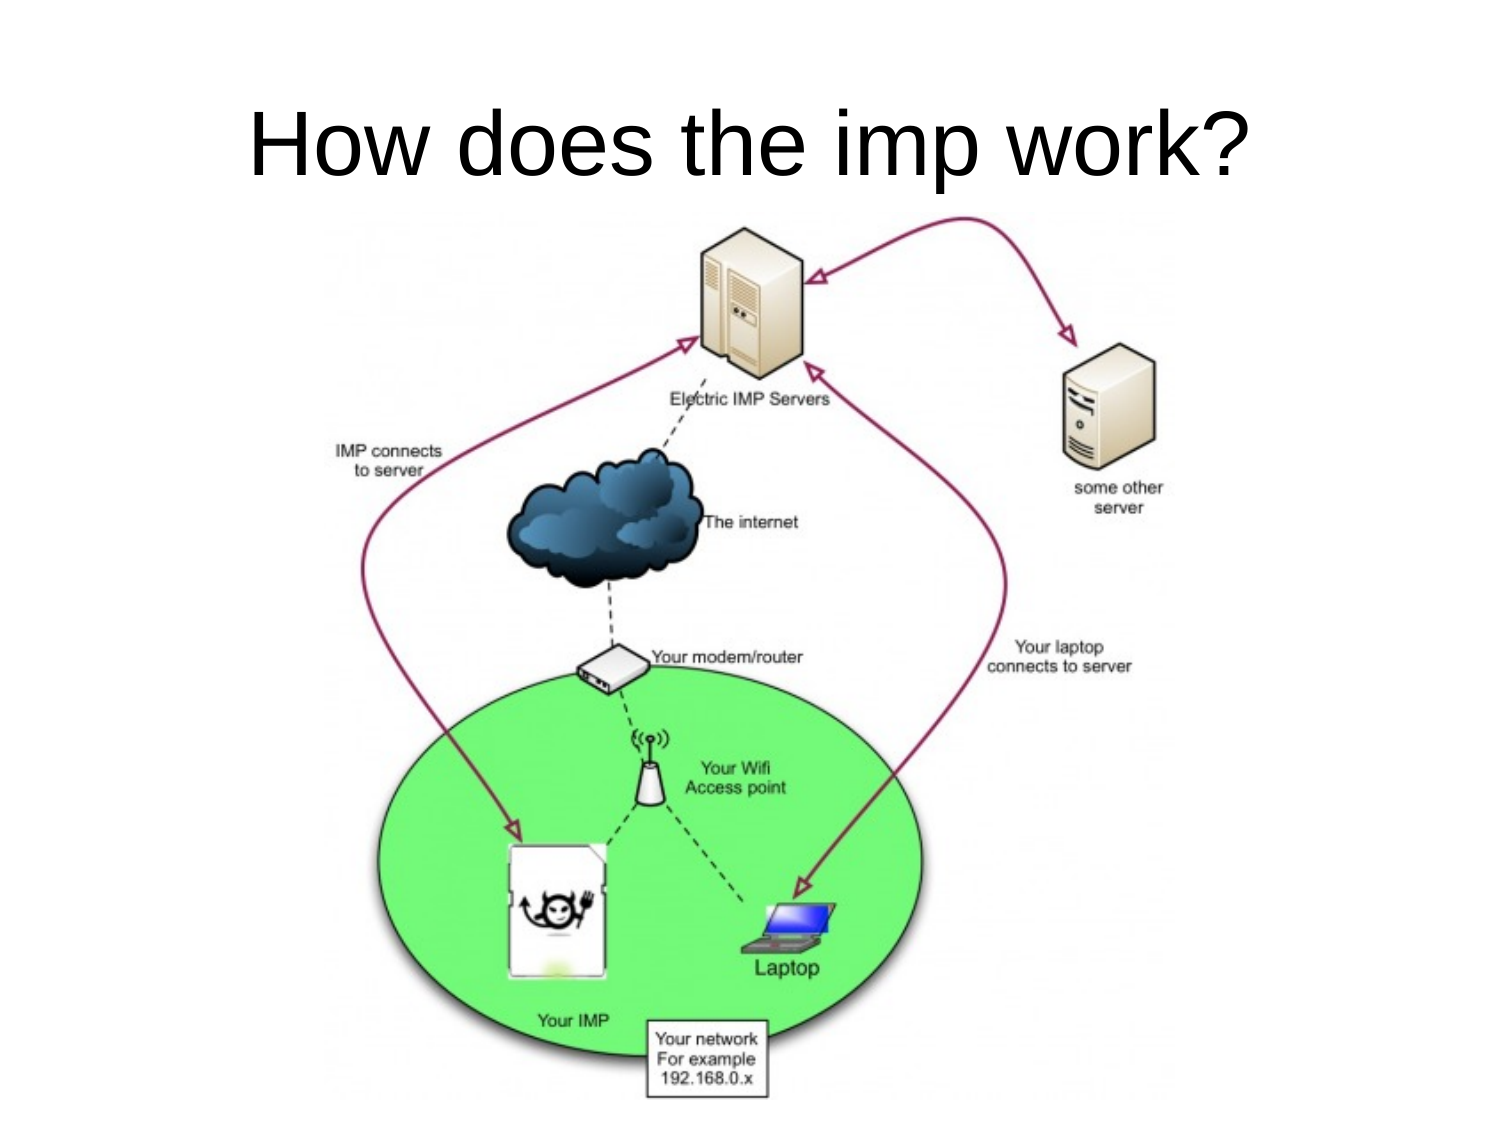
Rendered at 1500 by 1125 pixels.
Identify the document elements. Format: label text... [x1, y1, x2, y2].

picture [324, 211, 1176, 1101]
title How does the imp work? [75, 45, 1425, 233]
